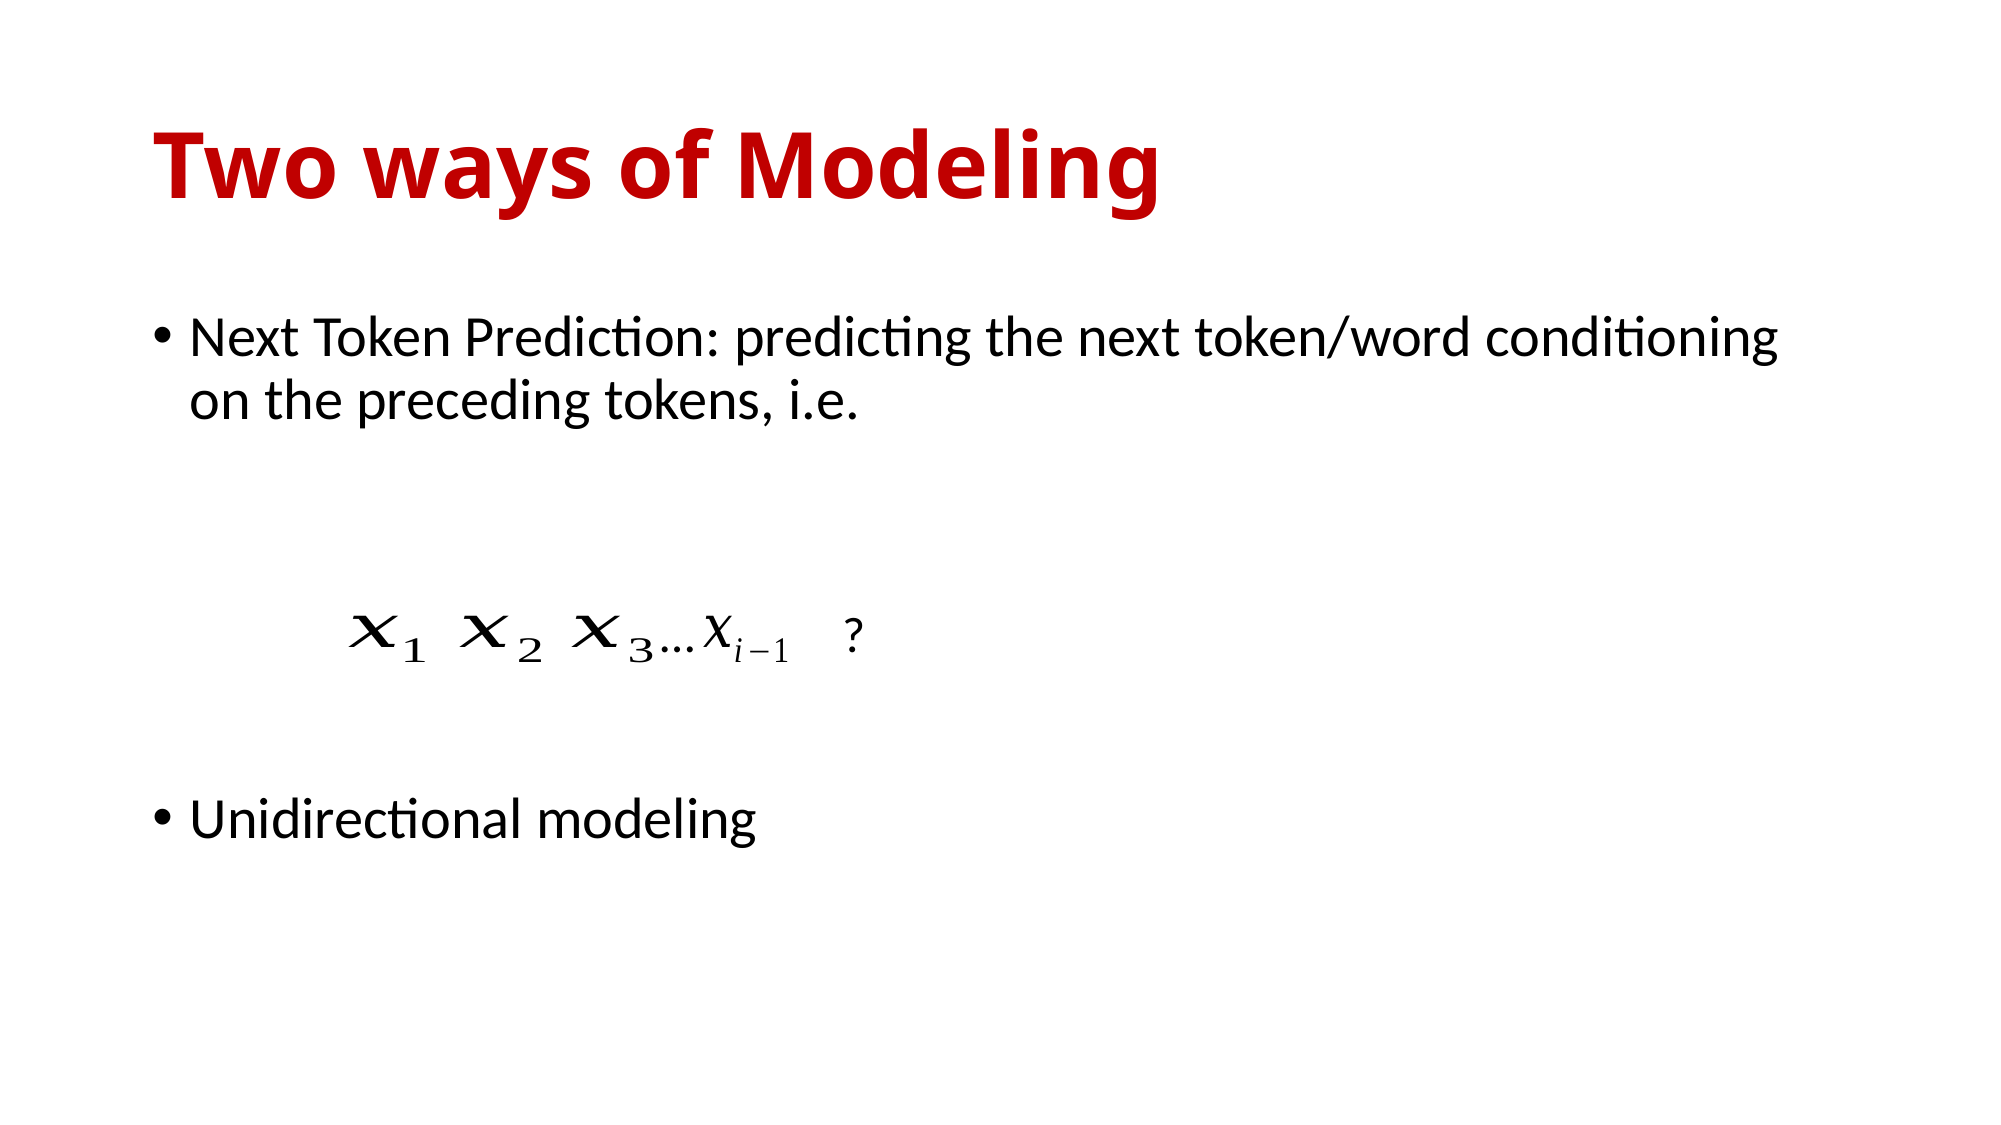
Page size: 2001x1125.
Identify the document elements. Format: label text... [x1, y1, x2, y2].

text_box … [645, 594, 710, 670]
text_box ? [827, 594, 881, 670]
